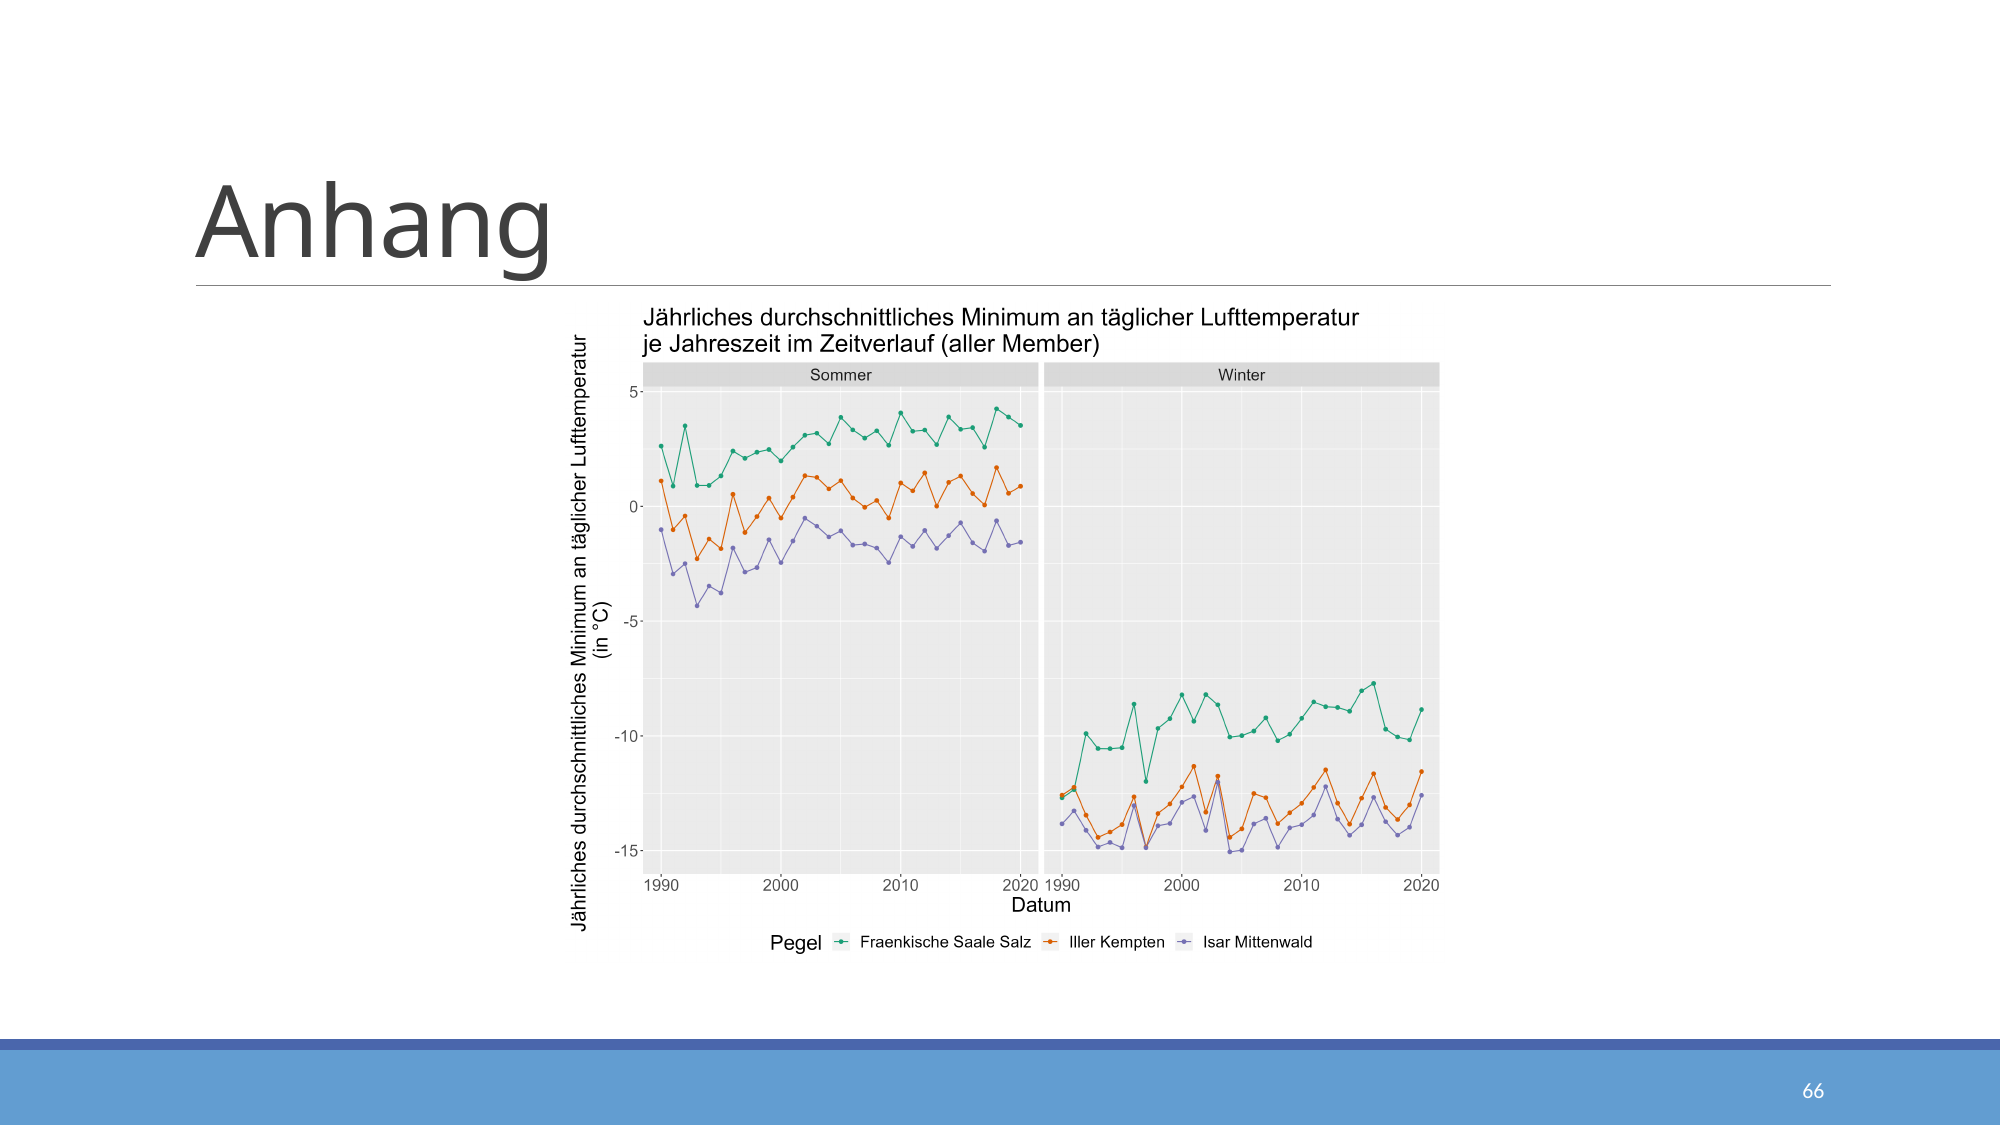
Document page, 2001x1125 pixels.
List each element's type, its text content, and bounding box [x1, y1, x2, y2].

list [564, 302, 1446, 964]
title Anhang [180, 47, 1830, 285]
slide_number 66 [1624, 1059, 1840, 1120]
